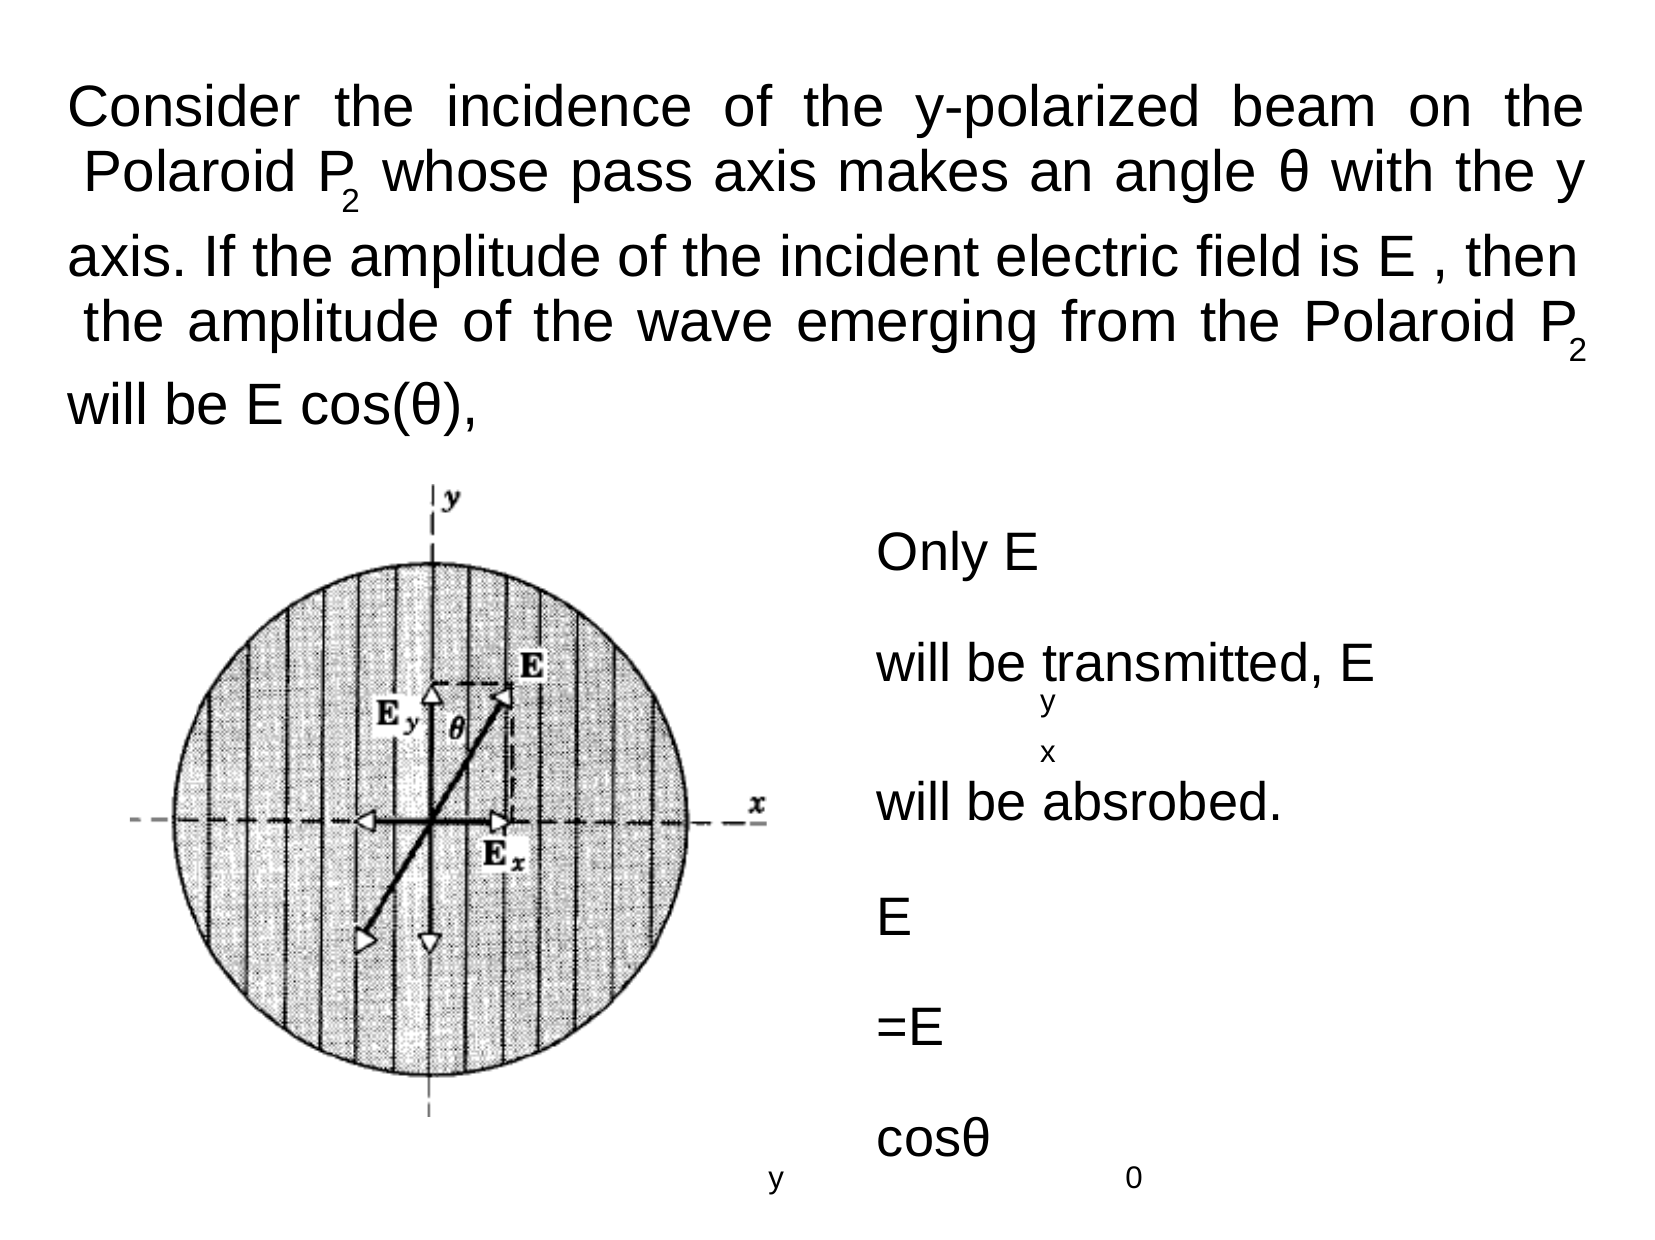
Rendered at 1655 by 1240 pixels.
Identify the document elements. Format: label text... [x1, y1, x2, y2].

title Consider the incidence of the y-polarized beam on the Polaroid P whose pass axis makes an angle θ with the y [65, 64, 1588, 178]
text_box 2 axis. If the amplitude of the incident electric field is E , then the amplitude of the wave emerging from the Polaroid P 2 will be E cos(θ), Only E will be transmitted, E y x will be absrobed. E =E cosθ y 0 Remember lines here show direction of polarisation not wire grid or chain molecules direction. Here, wire grid or chain molecules are aligned along x-axis. [65, 178, 1619, 1240]
